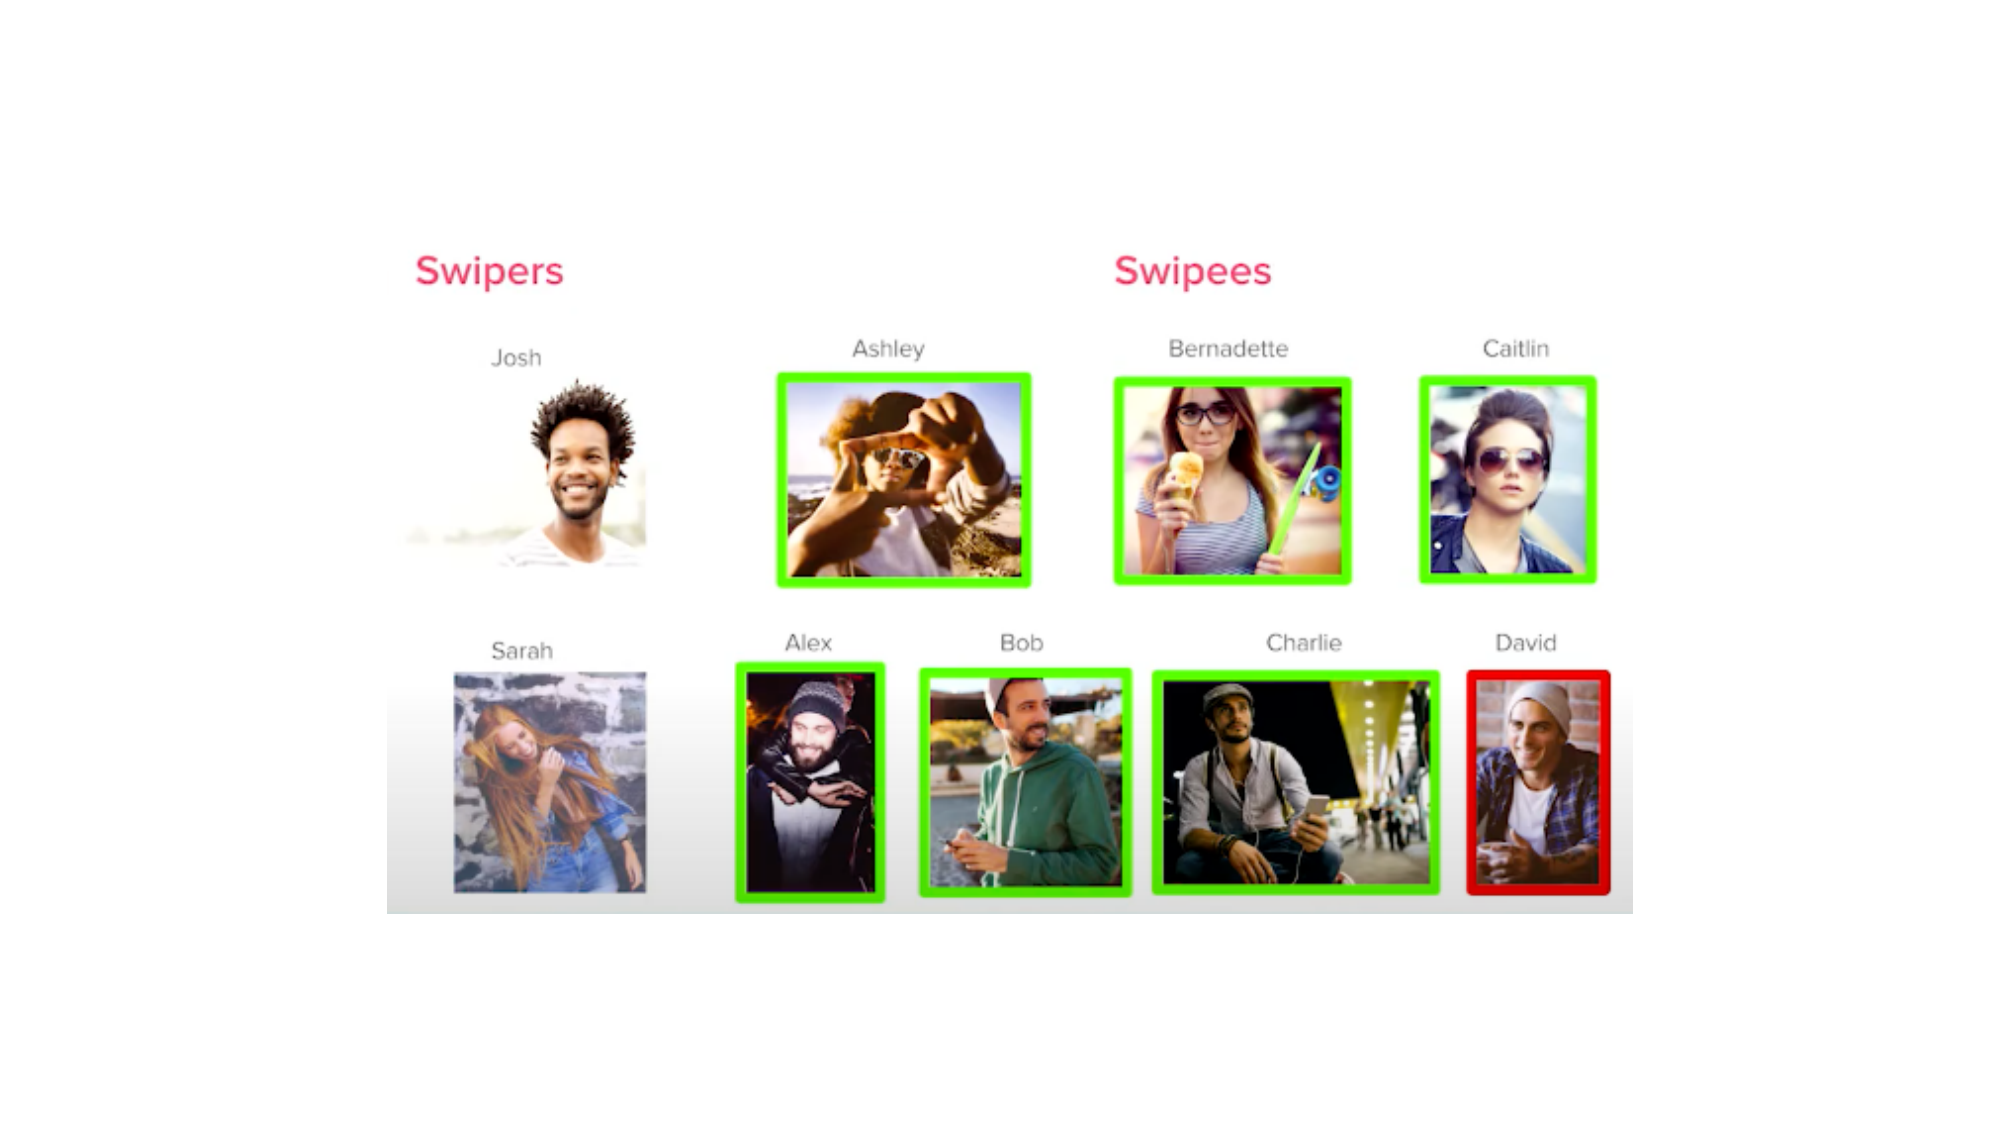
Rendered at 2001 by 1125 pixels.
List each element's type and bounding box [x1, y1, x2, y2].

list [387, 211, 1633, 914]
